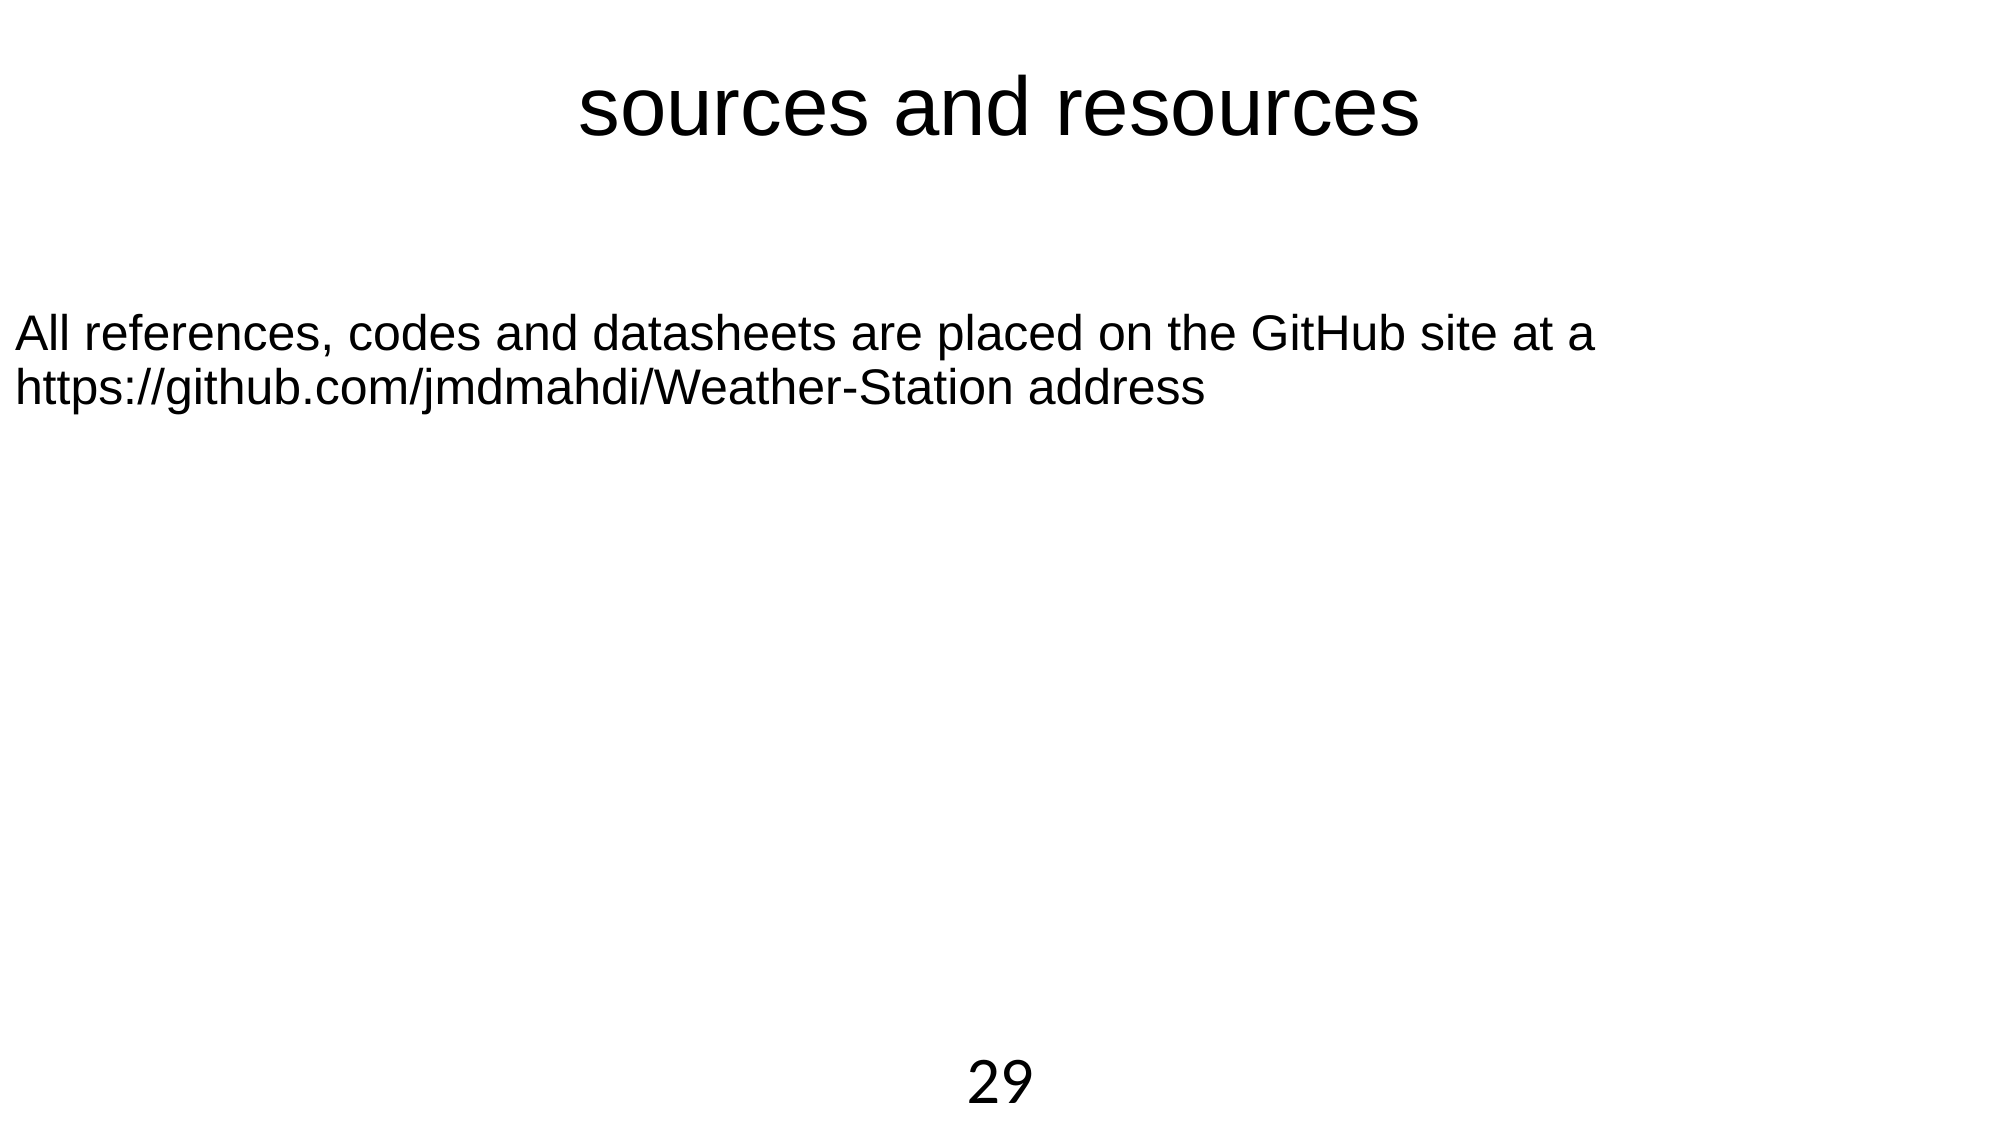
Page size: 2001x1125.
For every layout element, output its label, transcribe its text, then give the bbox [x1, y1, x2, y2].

list All references, codes and datasheets are placed on the GitHub site at a https://github.com/jmdmahdi/Weather-Station address [0, 299, 1729, 1014]
title sources and resources [0, 0, 2000, 218]
text_box 29 [0, 1029, 2000, 1124]
